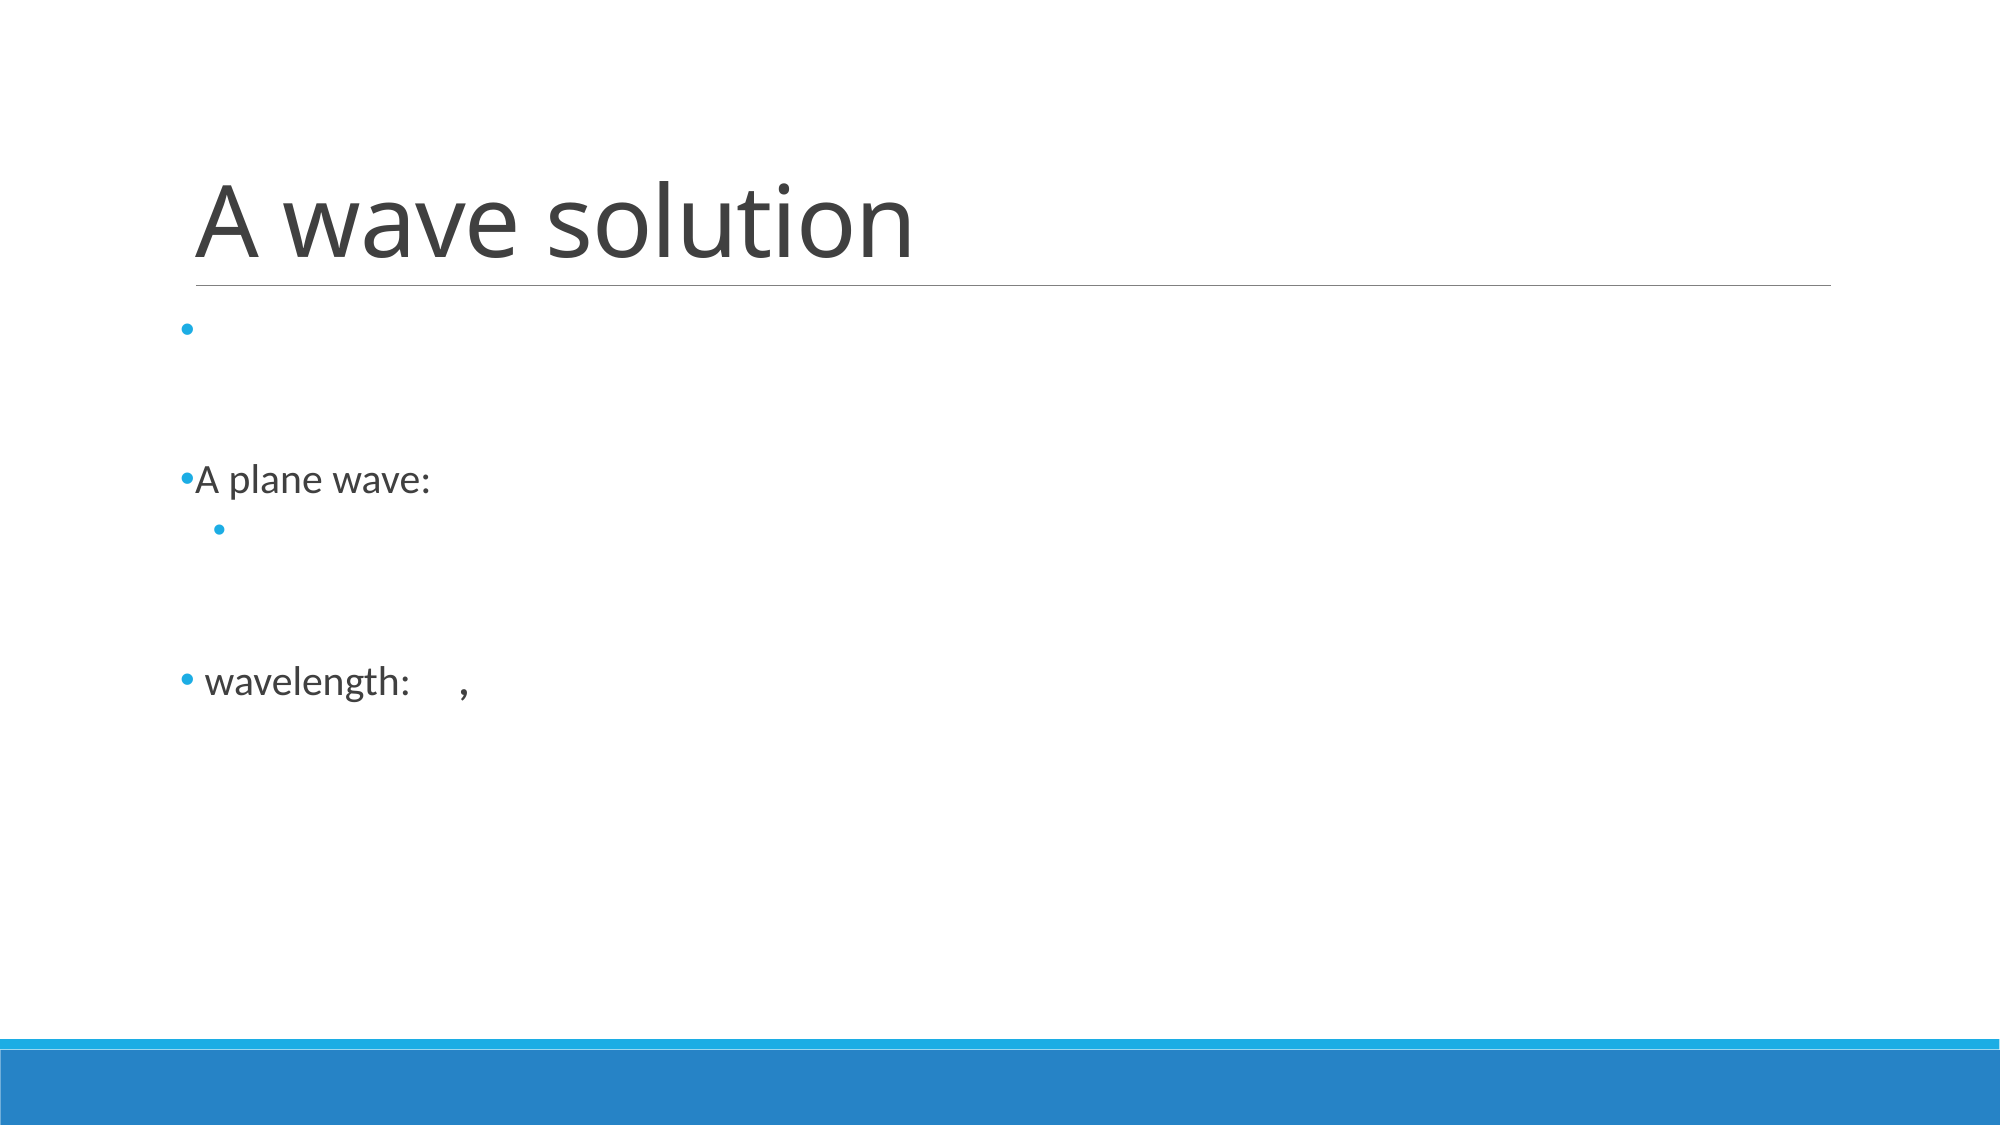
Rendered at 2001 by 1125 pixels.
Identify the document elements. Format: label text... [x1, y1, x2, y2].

title A wave solution [180, 47, 1830, 285]
